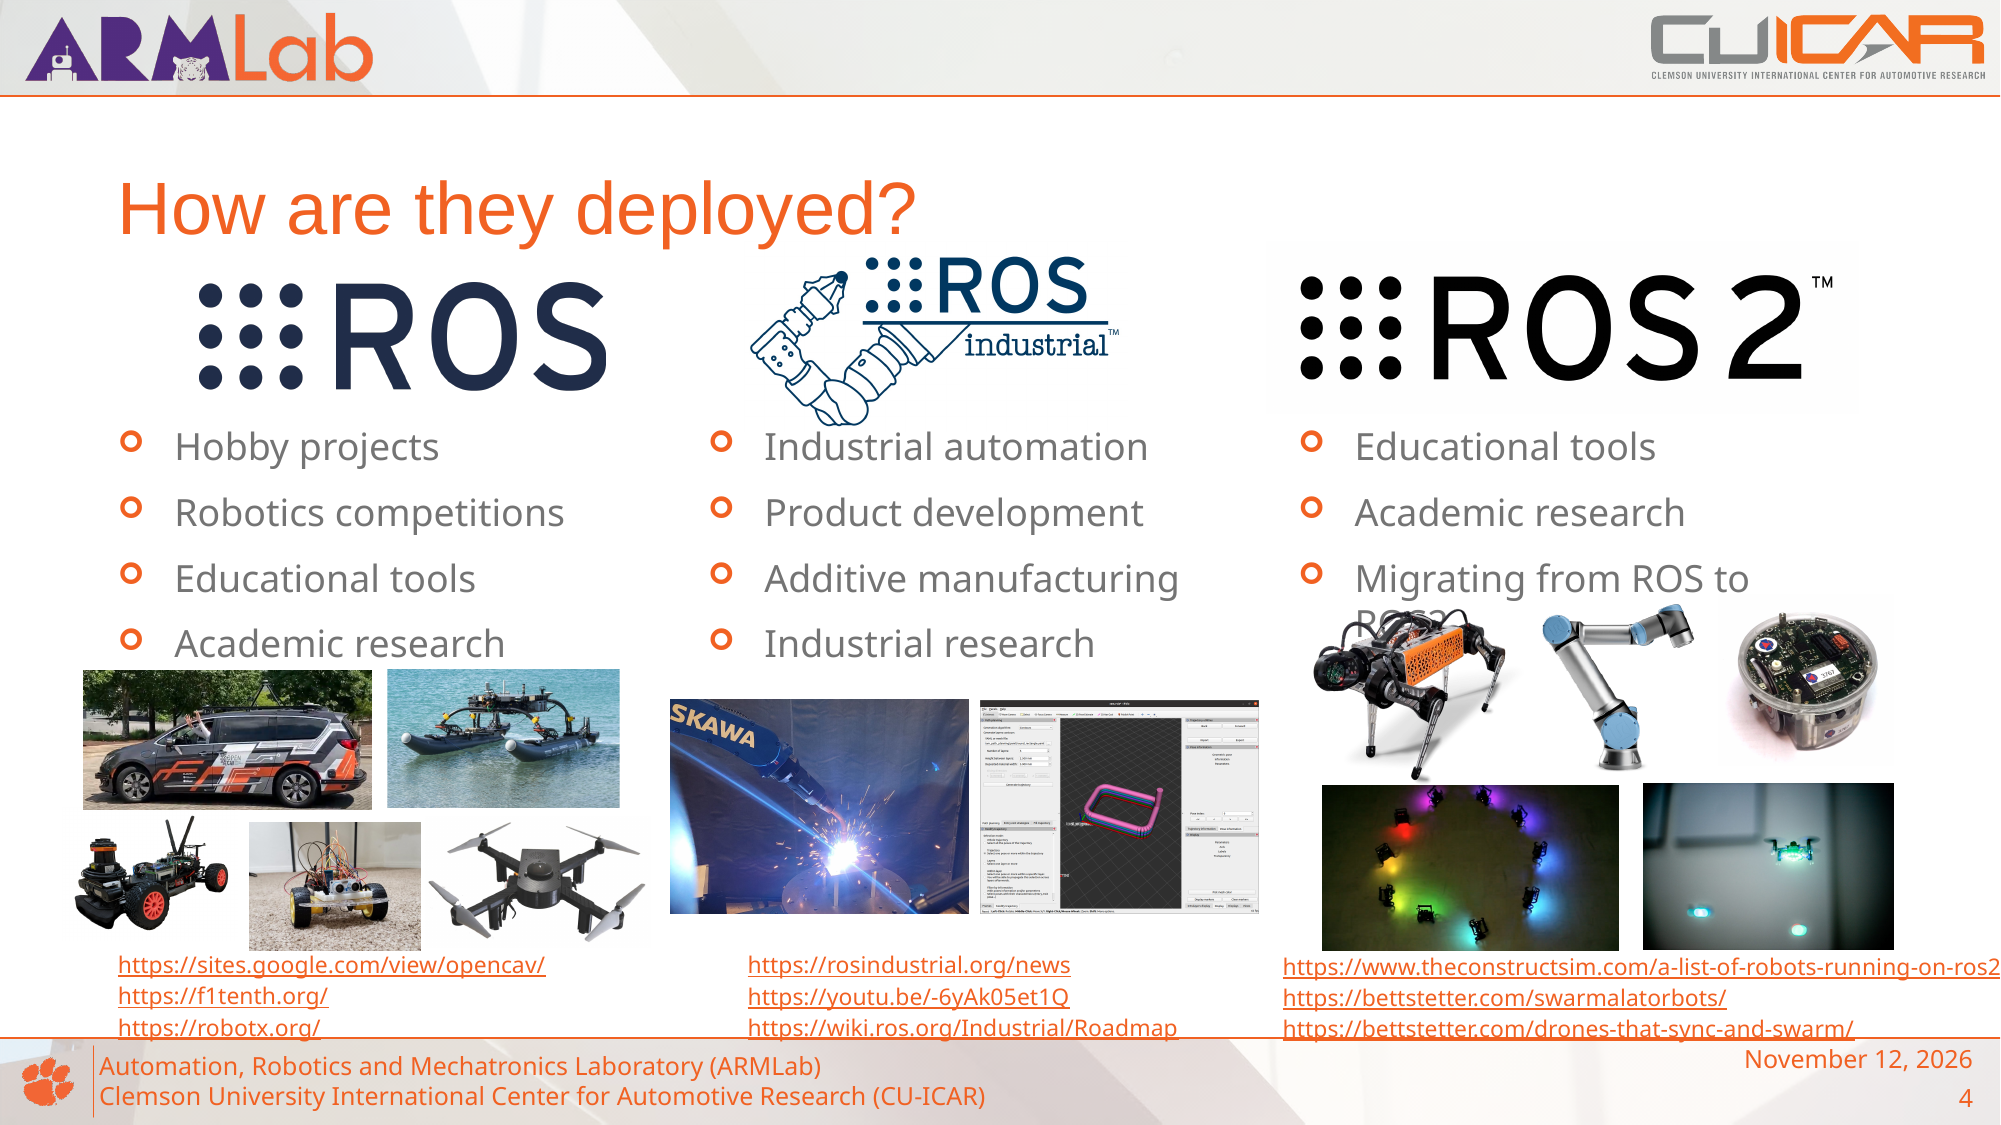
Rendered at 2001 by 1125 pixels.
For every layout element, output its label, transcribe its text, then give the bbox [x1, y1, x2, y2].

picture [198, 282, 606, 392]
text_box Educational tools Academic research Migrating from ROS to ROS2 [1283, 421, 1859, 943]
text_box https://rosindustrial.org/news https://youtu.be/-6yAk05et1Q https://wiki.ros.org/Industrial/Roadmap [732, 943, 1287, 1053]
text_box https://www.theconstructsim.com/a-list-of-robots-running-on-ros2/ https://bettstetter.com/swarmalatorbots/ https://bettstetter.com/drones-that-sync-and-swarm/ [1267, 944, 2000, 1054]
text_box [1292, 567, 1895, 951]
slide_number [1682, 1054, 1989, 1075]
picture [0, 0, 2000, 95]
picture [744, 241, 1129, 433]
slide_number 4 [1682, 1085, 1989, 1115]
picture [1266, 241, 1859, 414]
picture [0, 1039, 2000, 1125]
text_box https://sites.google.com/view/opencav/ https://f1tenth.org/ https://robotx.org/ [103, 943, 732, 1052]
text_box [669, 699, 1259, 915]
list Hobby projects Robotics competitions Educational tools Academic research [103, 415, 678, 943]
text_box Industrial automation Product development Additive manufacturing Industrial research [693, 415, 1268, 943]
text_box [61, 669, 651, 951]
title How are they deployed? [103, 153, 1897, 258]
